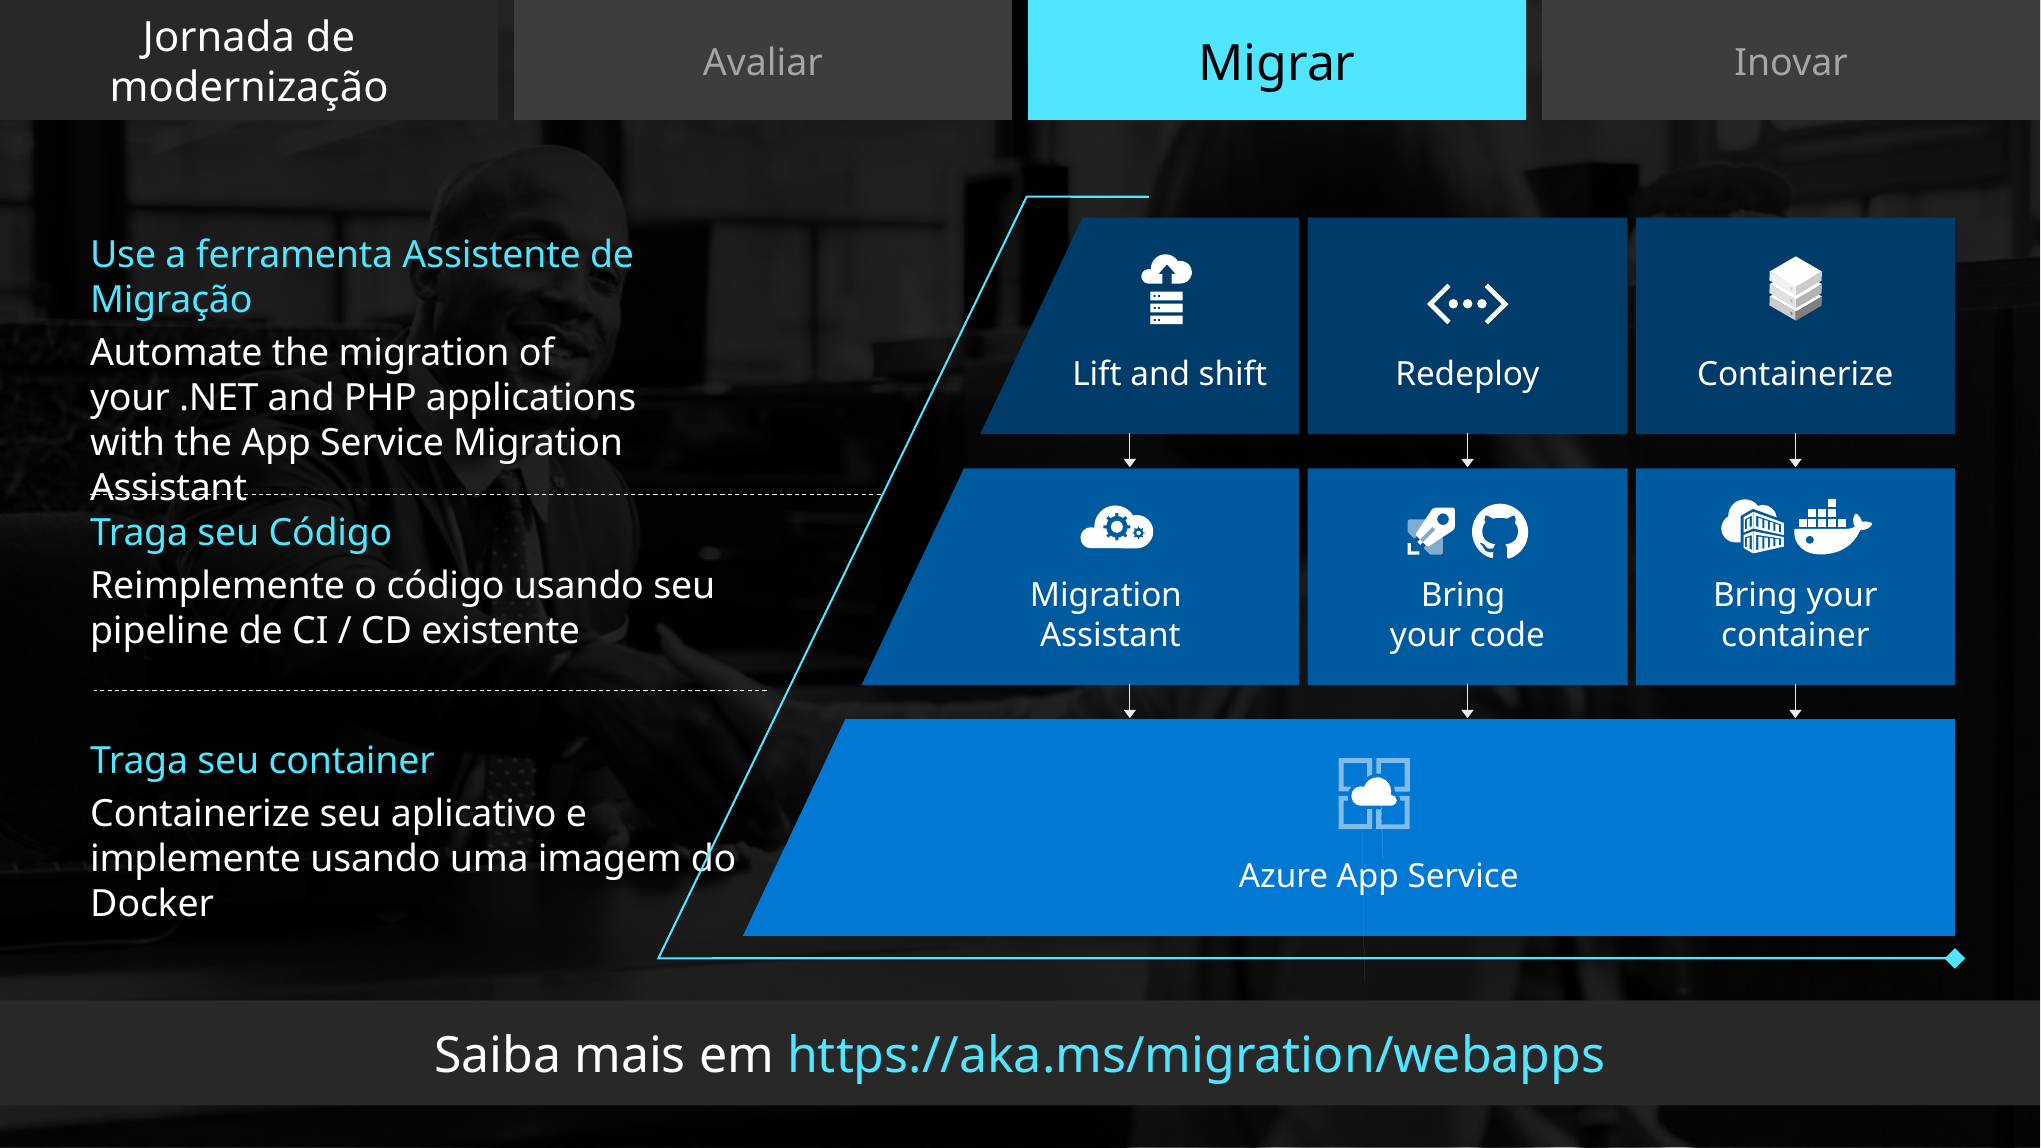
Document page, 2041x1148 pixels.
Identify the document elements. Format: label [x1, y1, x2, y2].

text_box [1407, 503, 1528, 558]
picture [0, 0, 2040, 1148]
text_box [658, 196, 1955, 959]
text_box [1141, 254, 1192, 324]
text_box [1421, 257, 1514, 350]
text_box [1080, 505, 1154, 549]
